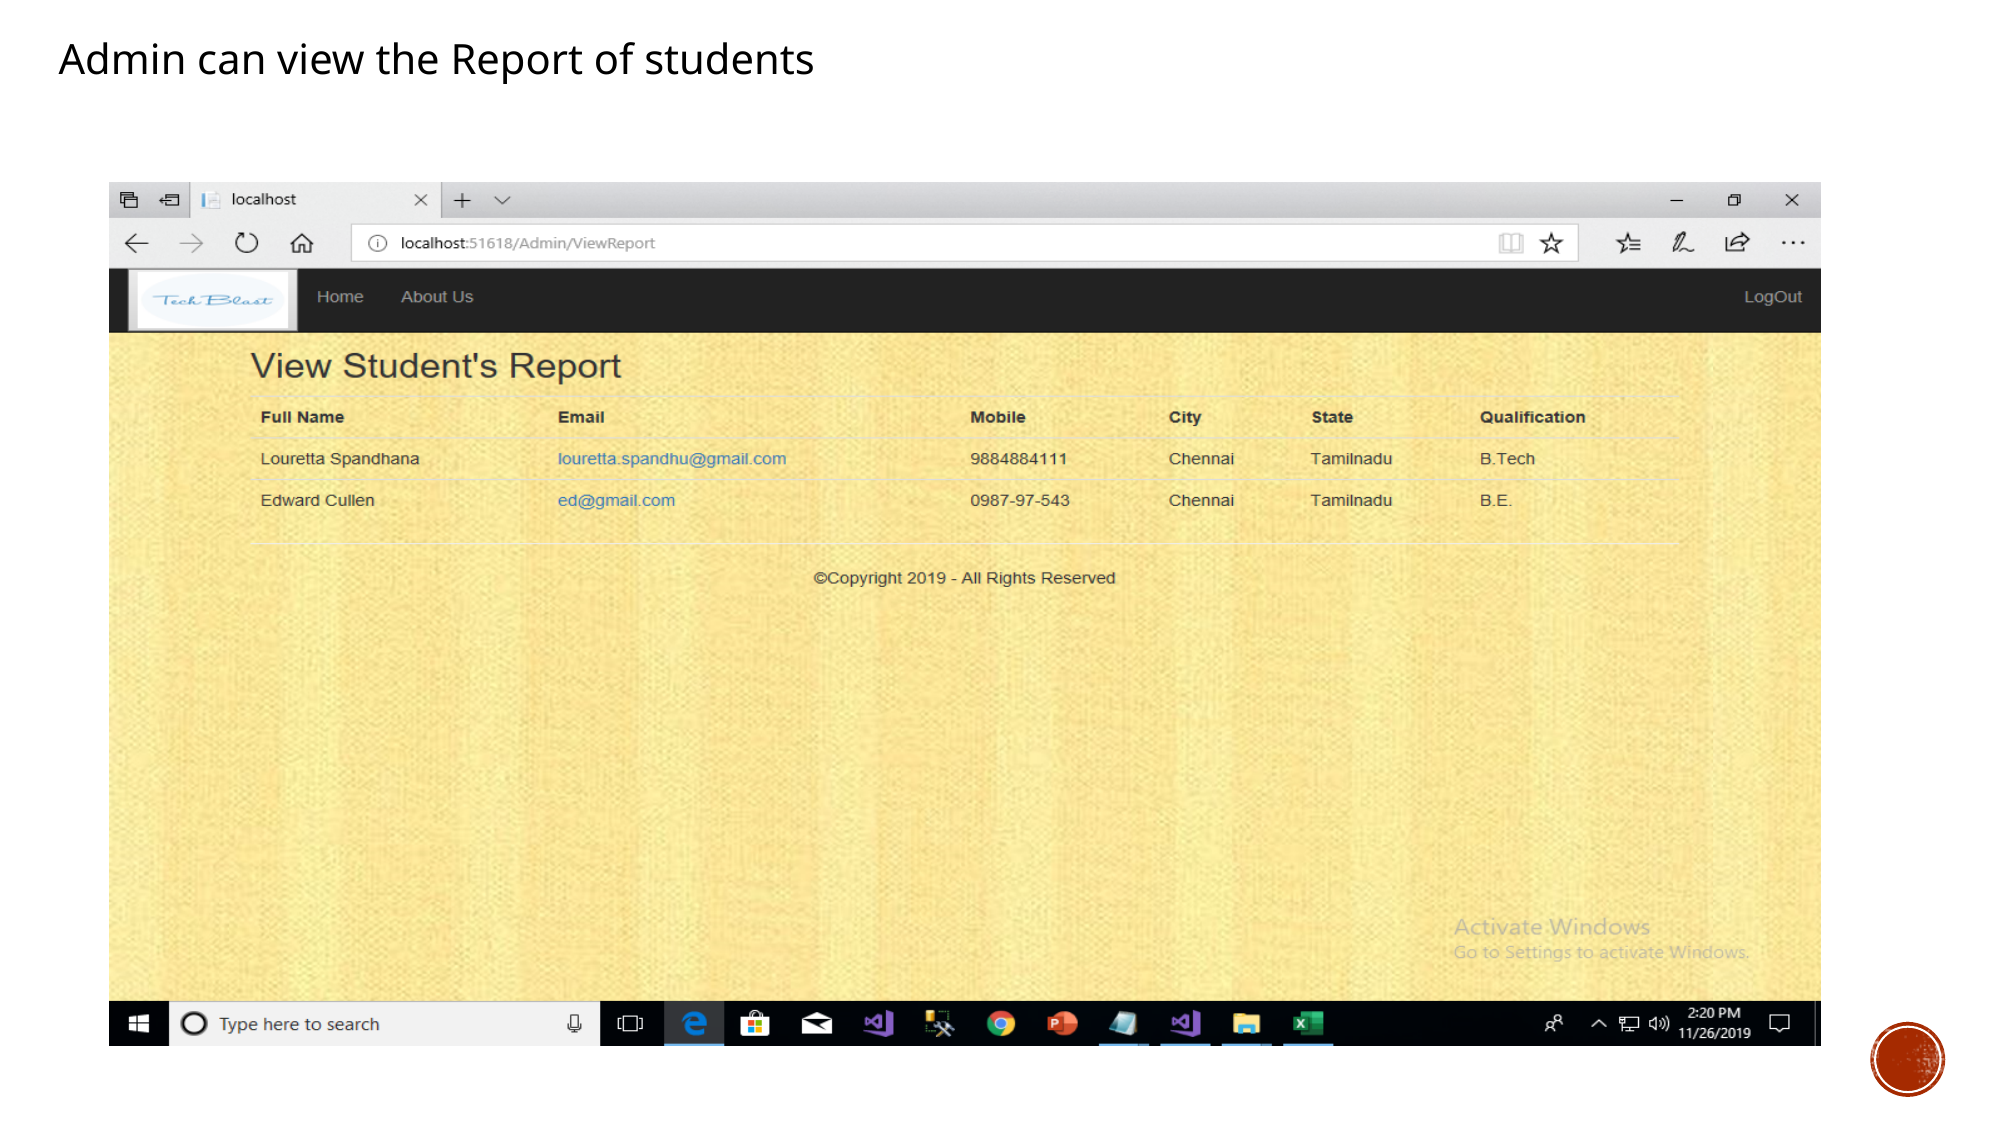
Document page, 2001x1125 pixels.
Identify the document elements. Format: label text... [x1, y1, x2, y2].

text_box Admin can view the Report of students [43, 25, 1417, 91]
picture [109, 182, 1821, 1046]
